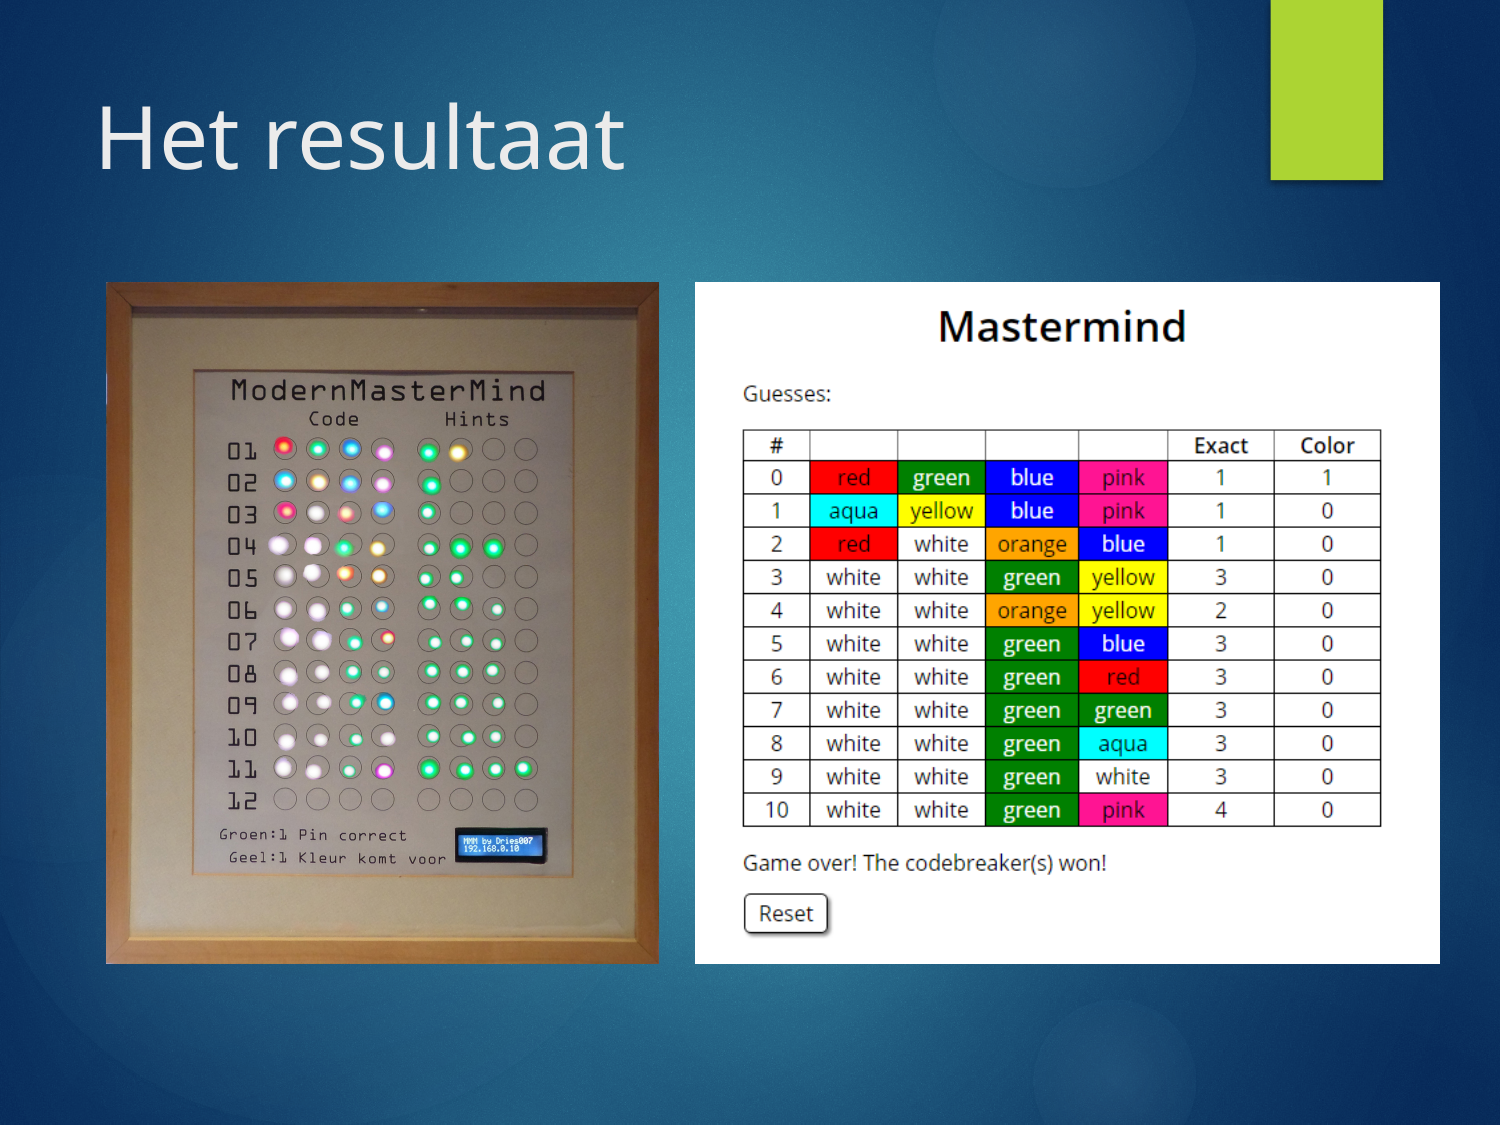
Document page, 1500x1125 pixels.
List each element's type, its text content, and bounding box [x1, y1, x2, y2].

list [106, 282, 659, 964]
title Het resultaat [79, 74, 1237, 304]
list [695, 282, 1440, 964]
